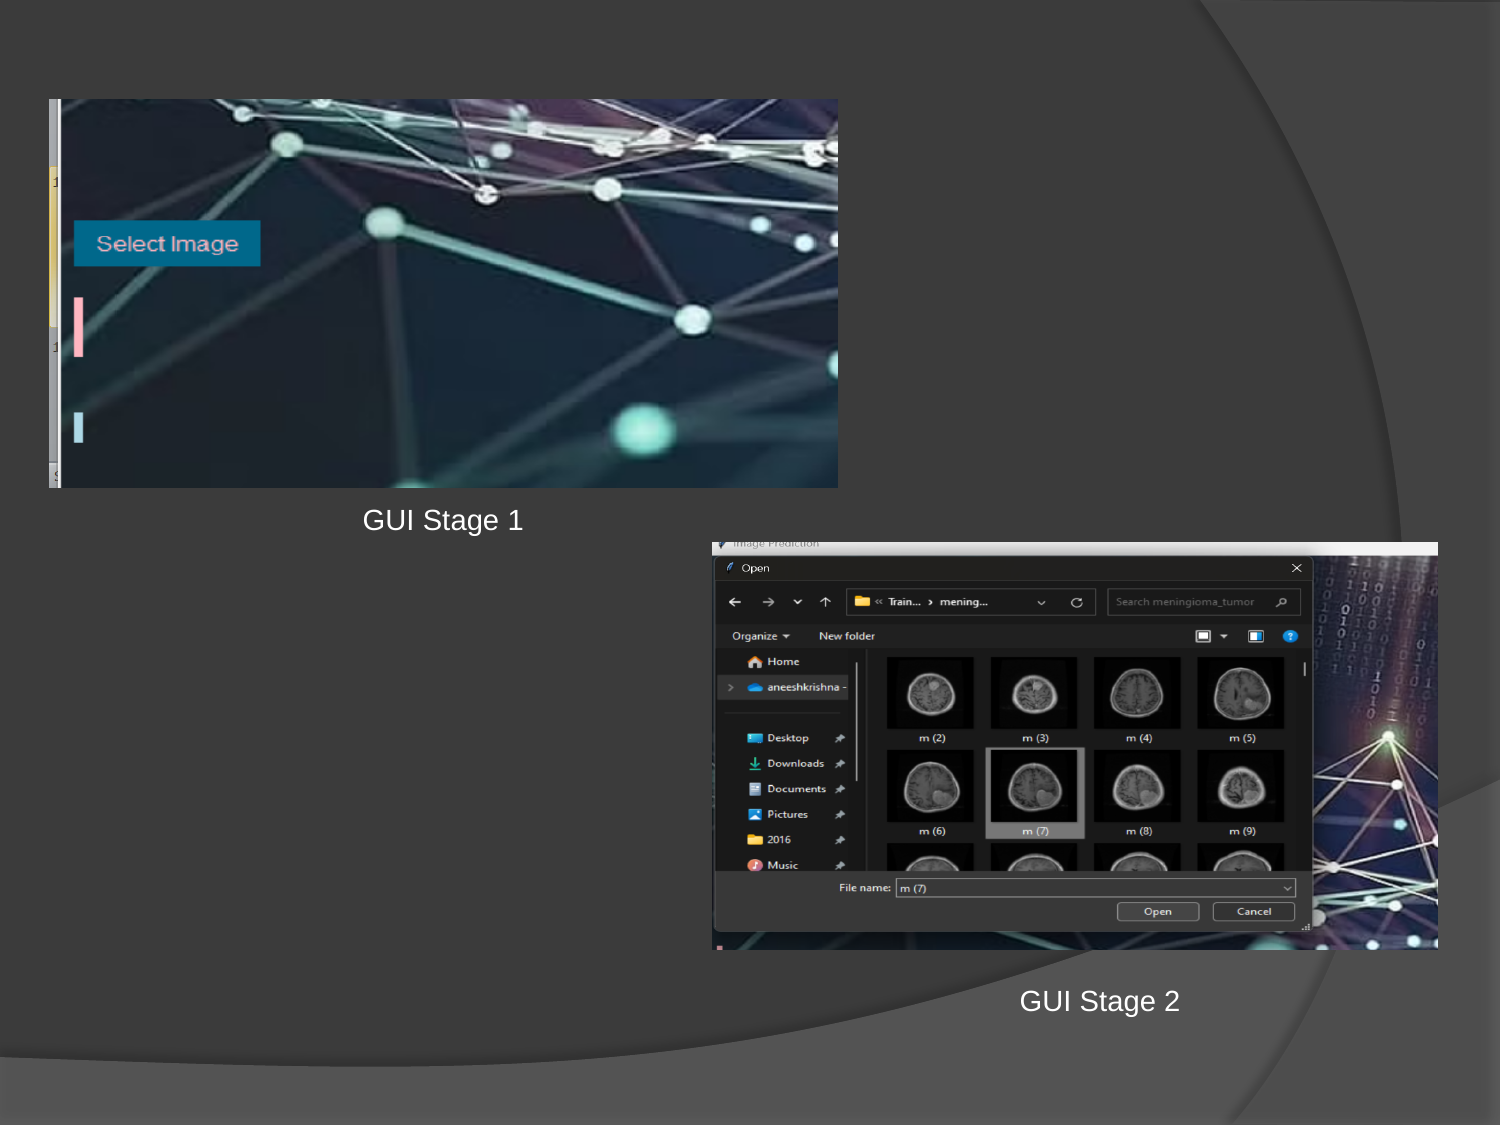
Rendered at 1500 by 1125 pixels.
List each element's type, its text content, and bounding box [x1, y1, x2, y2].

text_box GUI Stage 2 [1004, 974, 1196, 1025]
picture [49, 99, 838, 488]
picture [712, 542, 1438, 951]
text_box GUI Stage 1 [347, 498, 539, 544]
